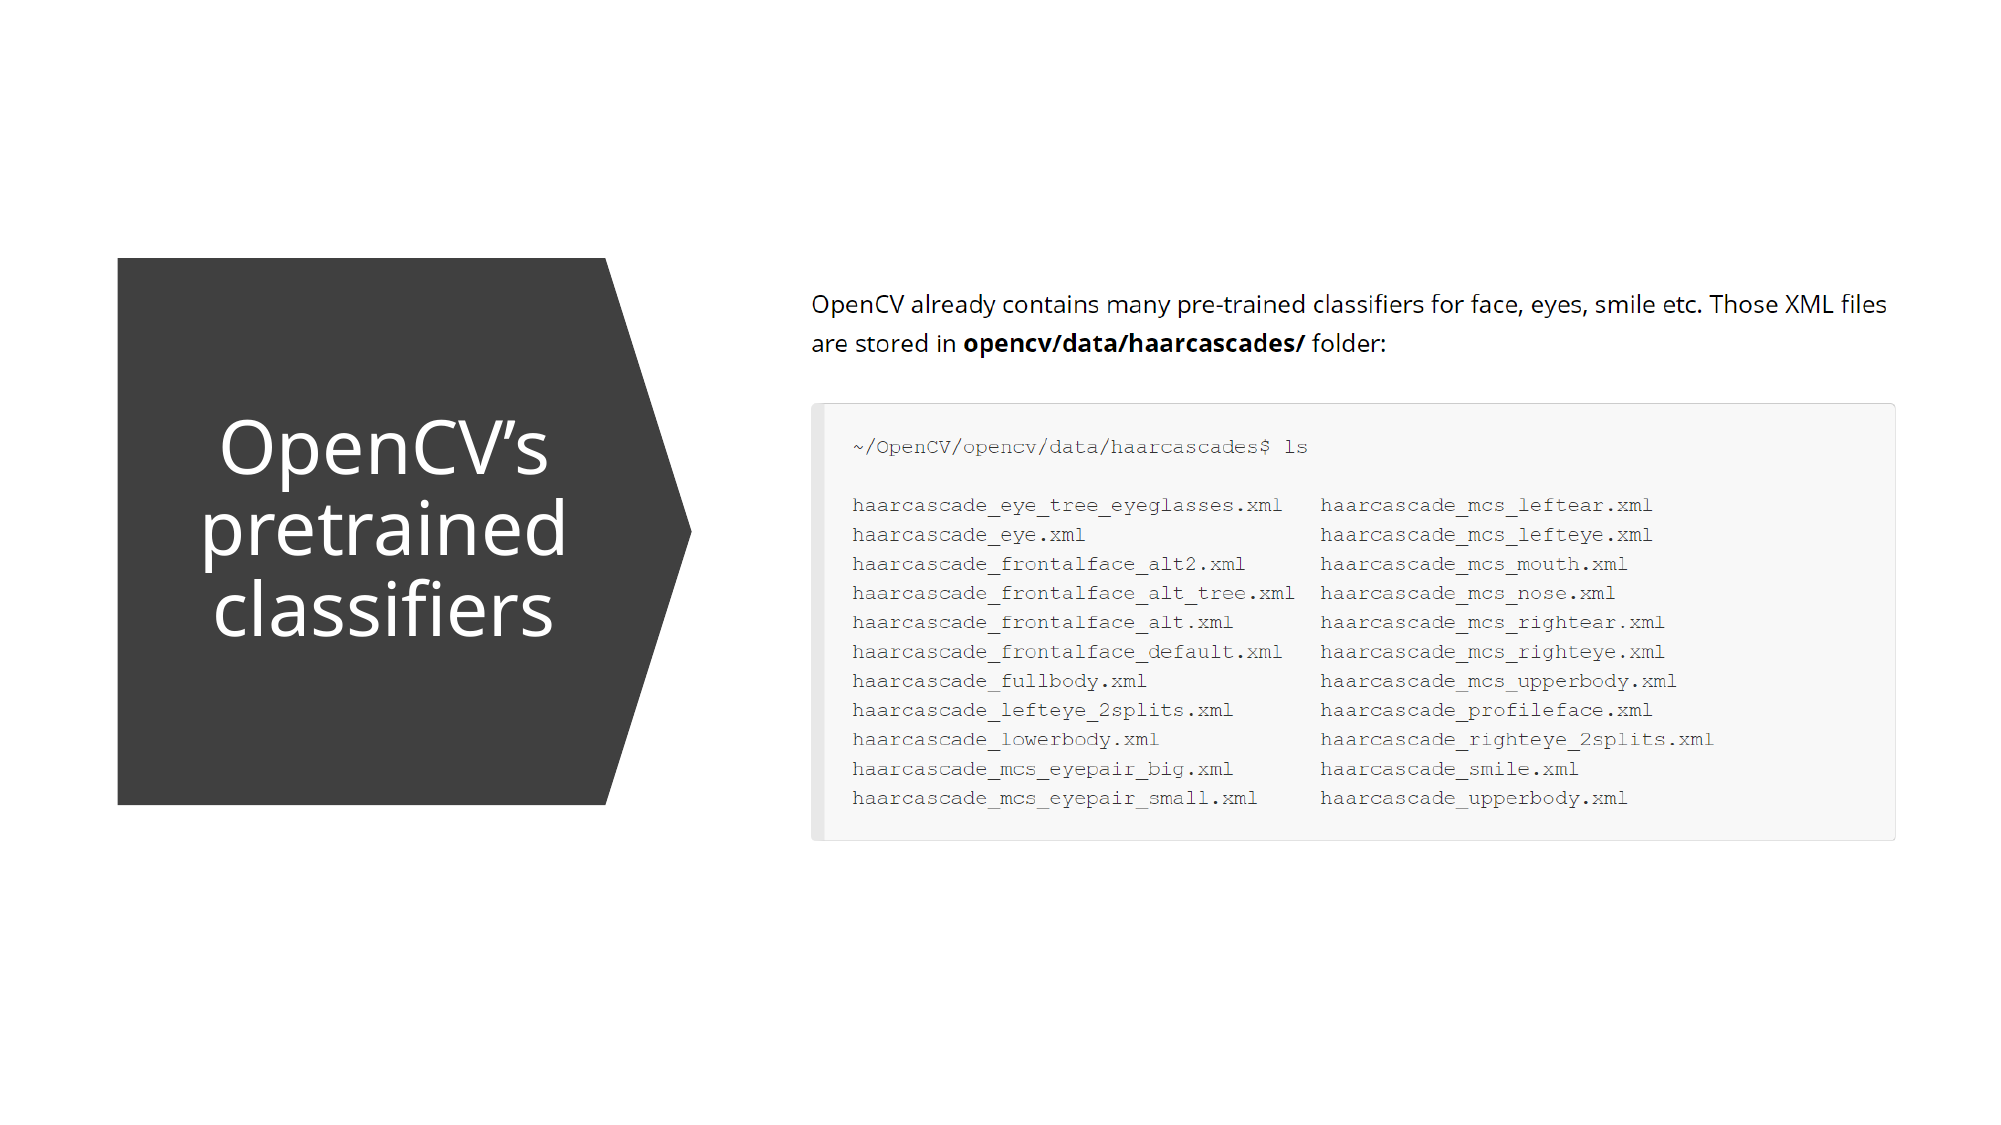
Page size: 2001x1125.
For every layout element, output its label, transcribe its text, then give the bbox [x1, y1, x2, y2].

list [783, 284, 1896, 841]
title OpenCV’s pretrained classifiers [168, 322, 601, 741]
text_box [116, 257, 693, 807]
